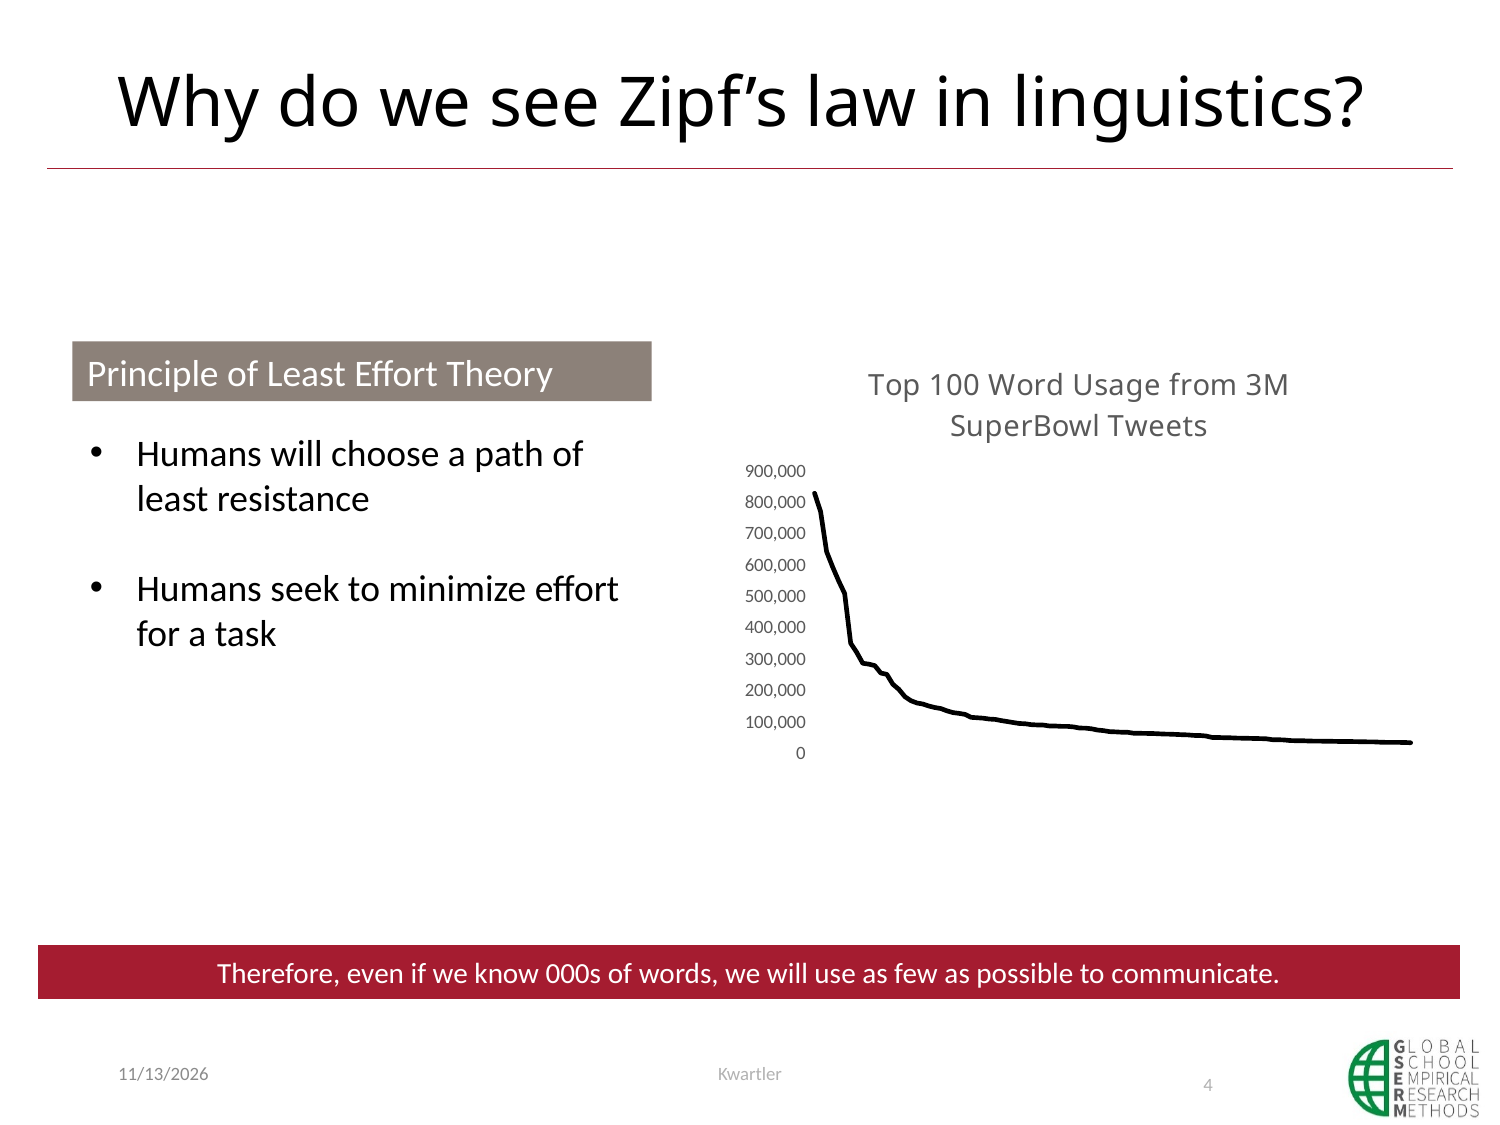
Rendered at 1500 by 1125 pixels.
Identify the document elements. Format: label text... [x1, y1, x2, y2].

text_box Principle of Least Effort Theory [72, 341, 652, 402]
text_box Therefore, even if we know 000s of words, we will use as few as possible to communicate. [38, 945, 1460, 999]
footer Kwartler [496, 1042, 1004, 1103]
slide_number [103, 1042, 441, 1103]
chart [730, 338, 1428, 773]
slide_number 4 [1188, 1042, 1330, 1103]
picture [1342, 1031, 1500, 1120]
title Why do we see Zipf’s law in linguistics? [103, 59, 1397, 157]
text_box Humans will choose a path of least resistance Humans seek to minimize effort for a task [75, 421, 652, 662]
